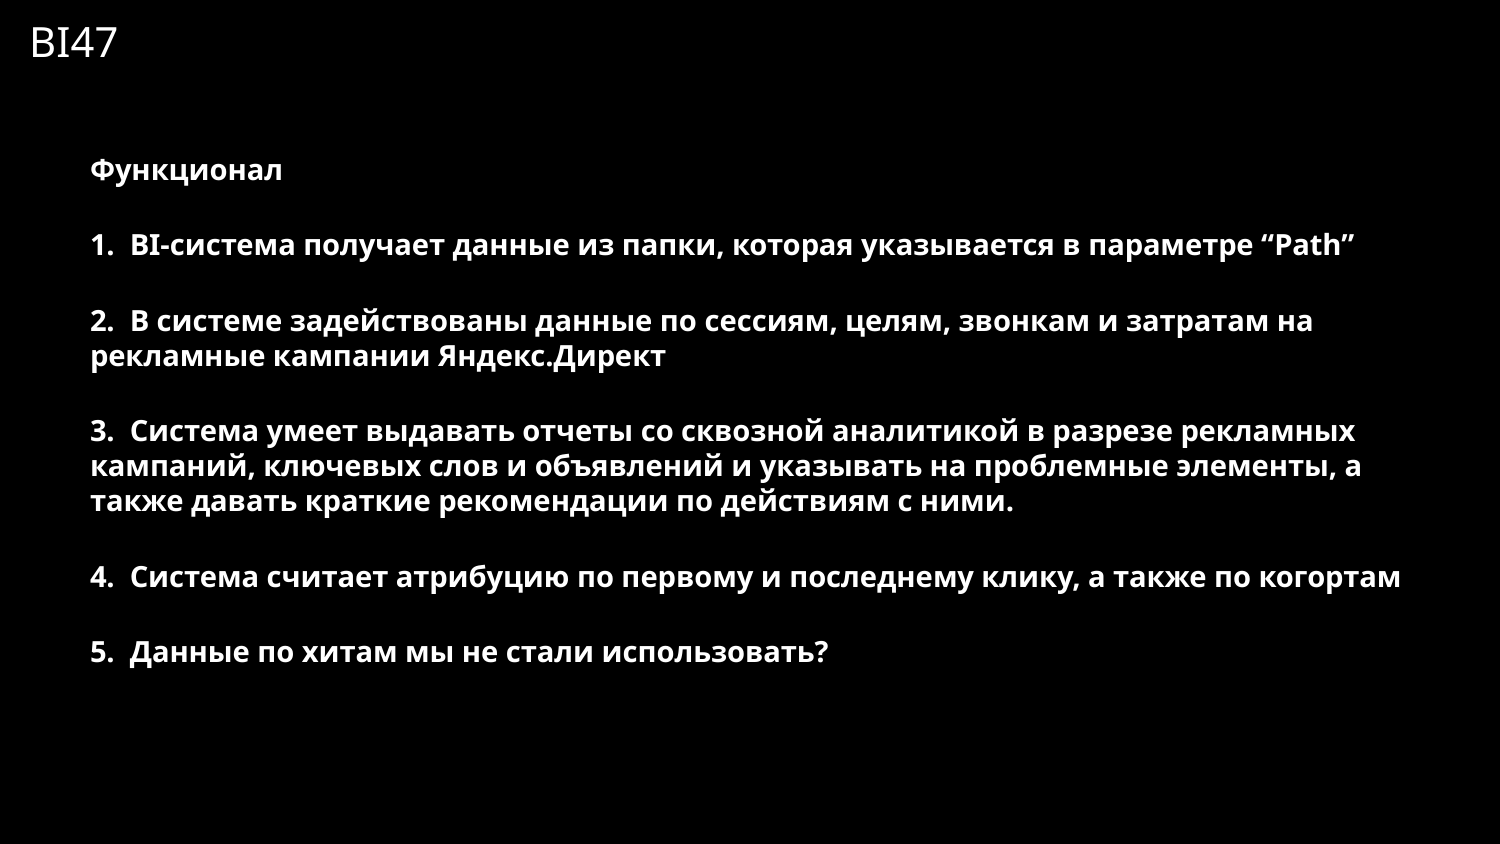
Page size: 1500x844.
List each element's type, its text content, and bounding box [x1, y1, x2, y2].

text_box BI47 [14, 8, 1365, 80]
text_box Функционал 1. BI-система получает данные из папки, которая указывается в параметре “Path” 2. В системе задействованы данные по сессиям, целям, звонкам и затратам на рекламные кампании Яндекс.Директ 3. Система умеет выдавать отчеты со сквозной аналитикой в разрезе рекламных кампаний, ключевых слов и объявлений и указывать на проблемные элементы, а также давать краткие рекомендации по действиям с ними. 4. Система считает атрибуцию по первому и последнему клику, а также по когортам 5. Данные по хитам мы не стали использовать? [74, 143, 1425, 701]
